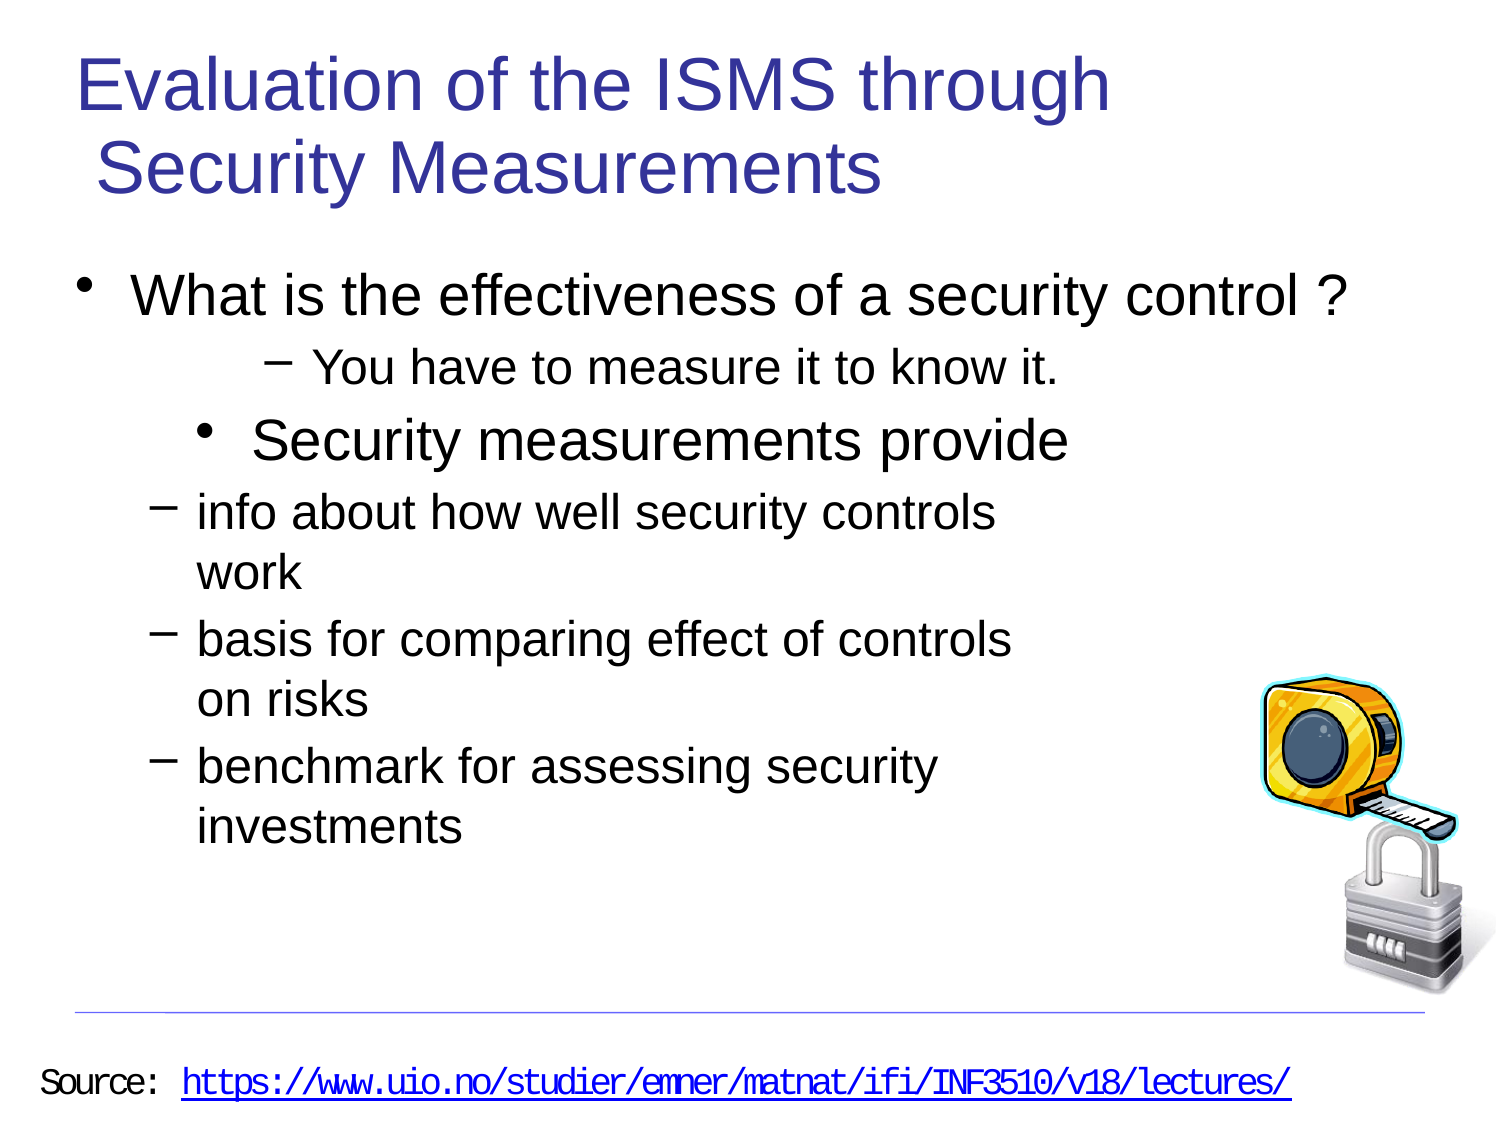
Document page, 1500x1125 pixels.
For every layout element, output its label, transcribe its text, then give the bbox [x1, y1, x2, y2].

title Evaluation of the ISMS through Security Measurements [72, 31, 1115, 230]
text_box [1259, 673, 1496, 996]
text_box What is the effectiveness of a security control ? You have to measure it to know it. Security measurements provide info about how well security controls work basis for comparing effect of controls on risks benchmark for assessing security investments [72, 246, 1413, 854]
